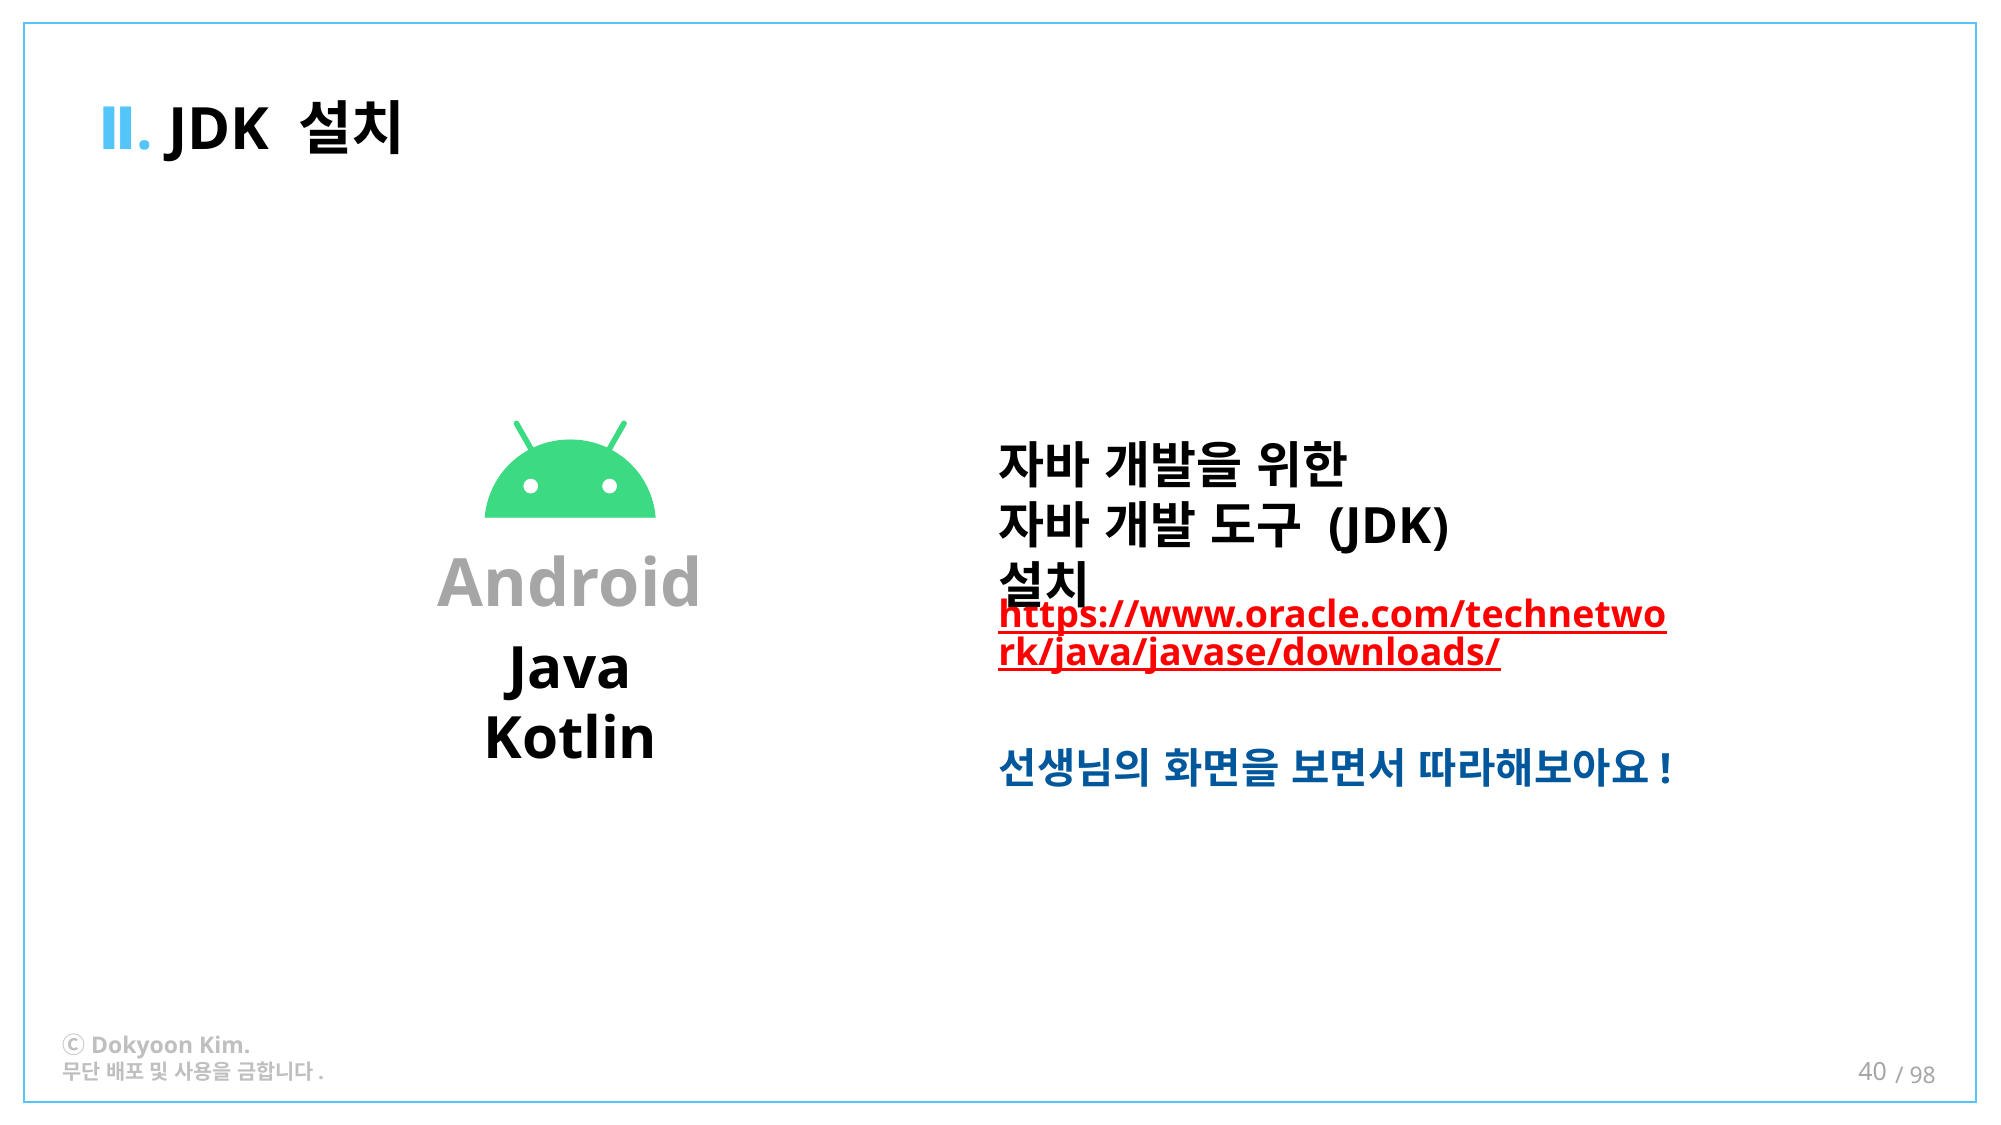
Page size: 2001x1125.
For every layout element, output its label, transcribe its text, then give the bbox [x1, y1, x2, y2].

text_box 선생님의 화면을 보면서 따라해보아요! [983, 709, 1936, 800]
text_box Java Kotlin [357, 622, 784, 778]
text_box https://www.oracle.com/technetwork/java/javase/downloads/ [983, 583, 1696, 694]
text_box Ⅱ. JDK 설치 [83, 83, 1238, 170]
picture [484, 420, 656, 518]
text_box 자바 개발을 위한 자바 개발 도구 (JDK) 설치 [983, 426, 1572, 621]
text_box Android [357, 532, 784, 622]
slide_number 40 [1451, 1042, 1902, 1103]
